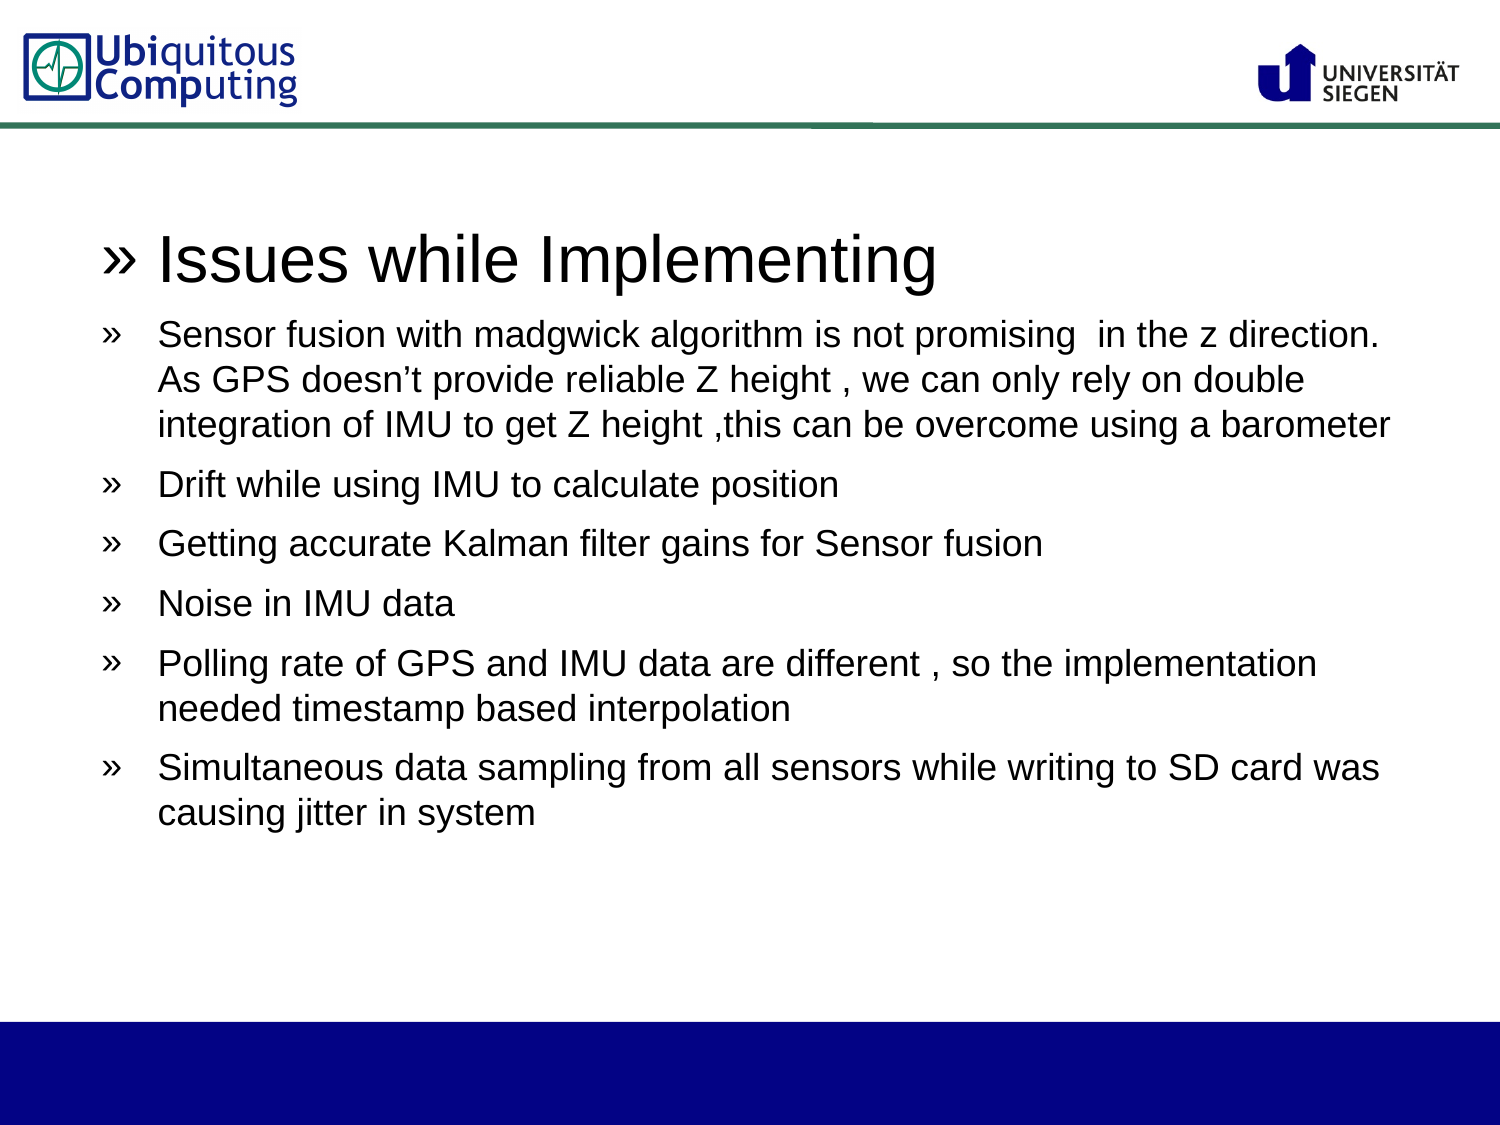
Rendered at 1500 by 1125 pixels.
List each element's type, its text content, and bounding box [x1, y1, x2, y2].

list Issues while Implementing Sensor fusion with madgwick algorithm is not promising in the z direction. As GPS doesn’t provide reliable Z height , we can only rely on double integration of IMU to get Z height ,this can be overcome using a barometer Drift while using IMU to calculate position Getting accurate Kalman filter gains for Sensor fusion Noise in IMU data Polling rate of GPS and IMU data are different , so the implementation needed timestamp based interpolation Simultaneous data sampling from all sensors while writing to SD card was causing jitter in system [75, 208, 1425, 1005]
picture [1257, 42, 1460, 102]
picture [17, 27, 302, 114]
